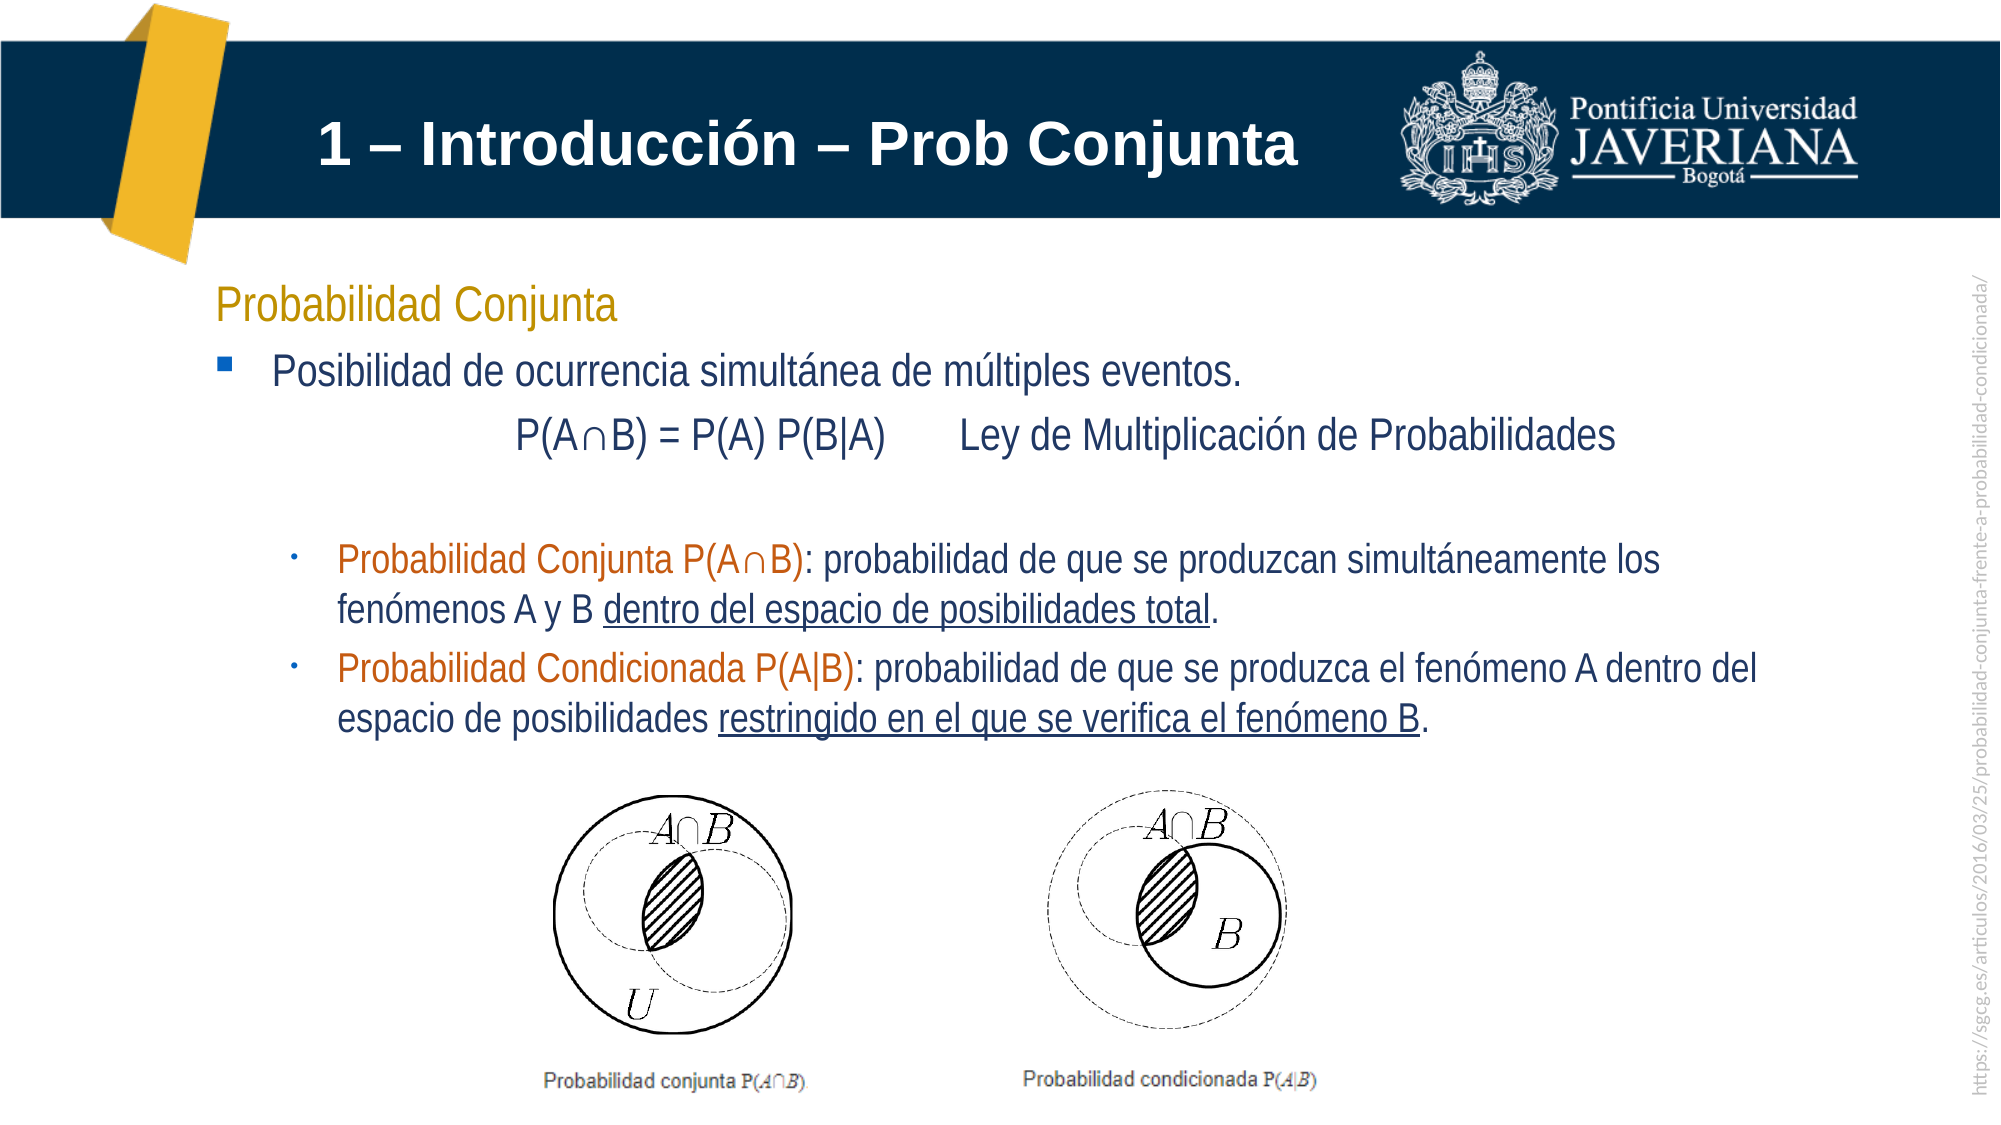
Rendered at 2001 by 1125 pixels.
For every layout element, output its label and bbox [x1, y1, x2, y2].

text_box [1016, 789, 1318, 1102]
list [0, 0, 2000, 1125]
text_box [540, 789, 808, 1101]
